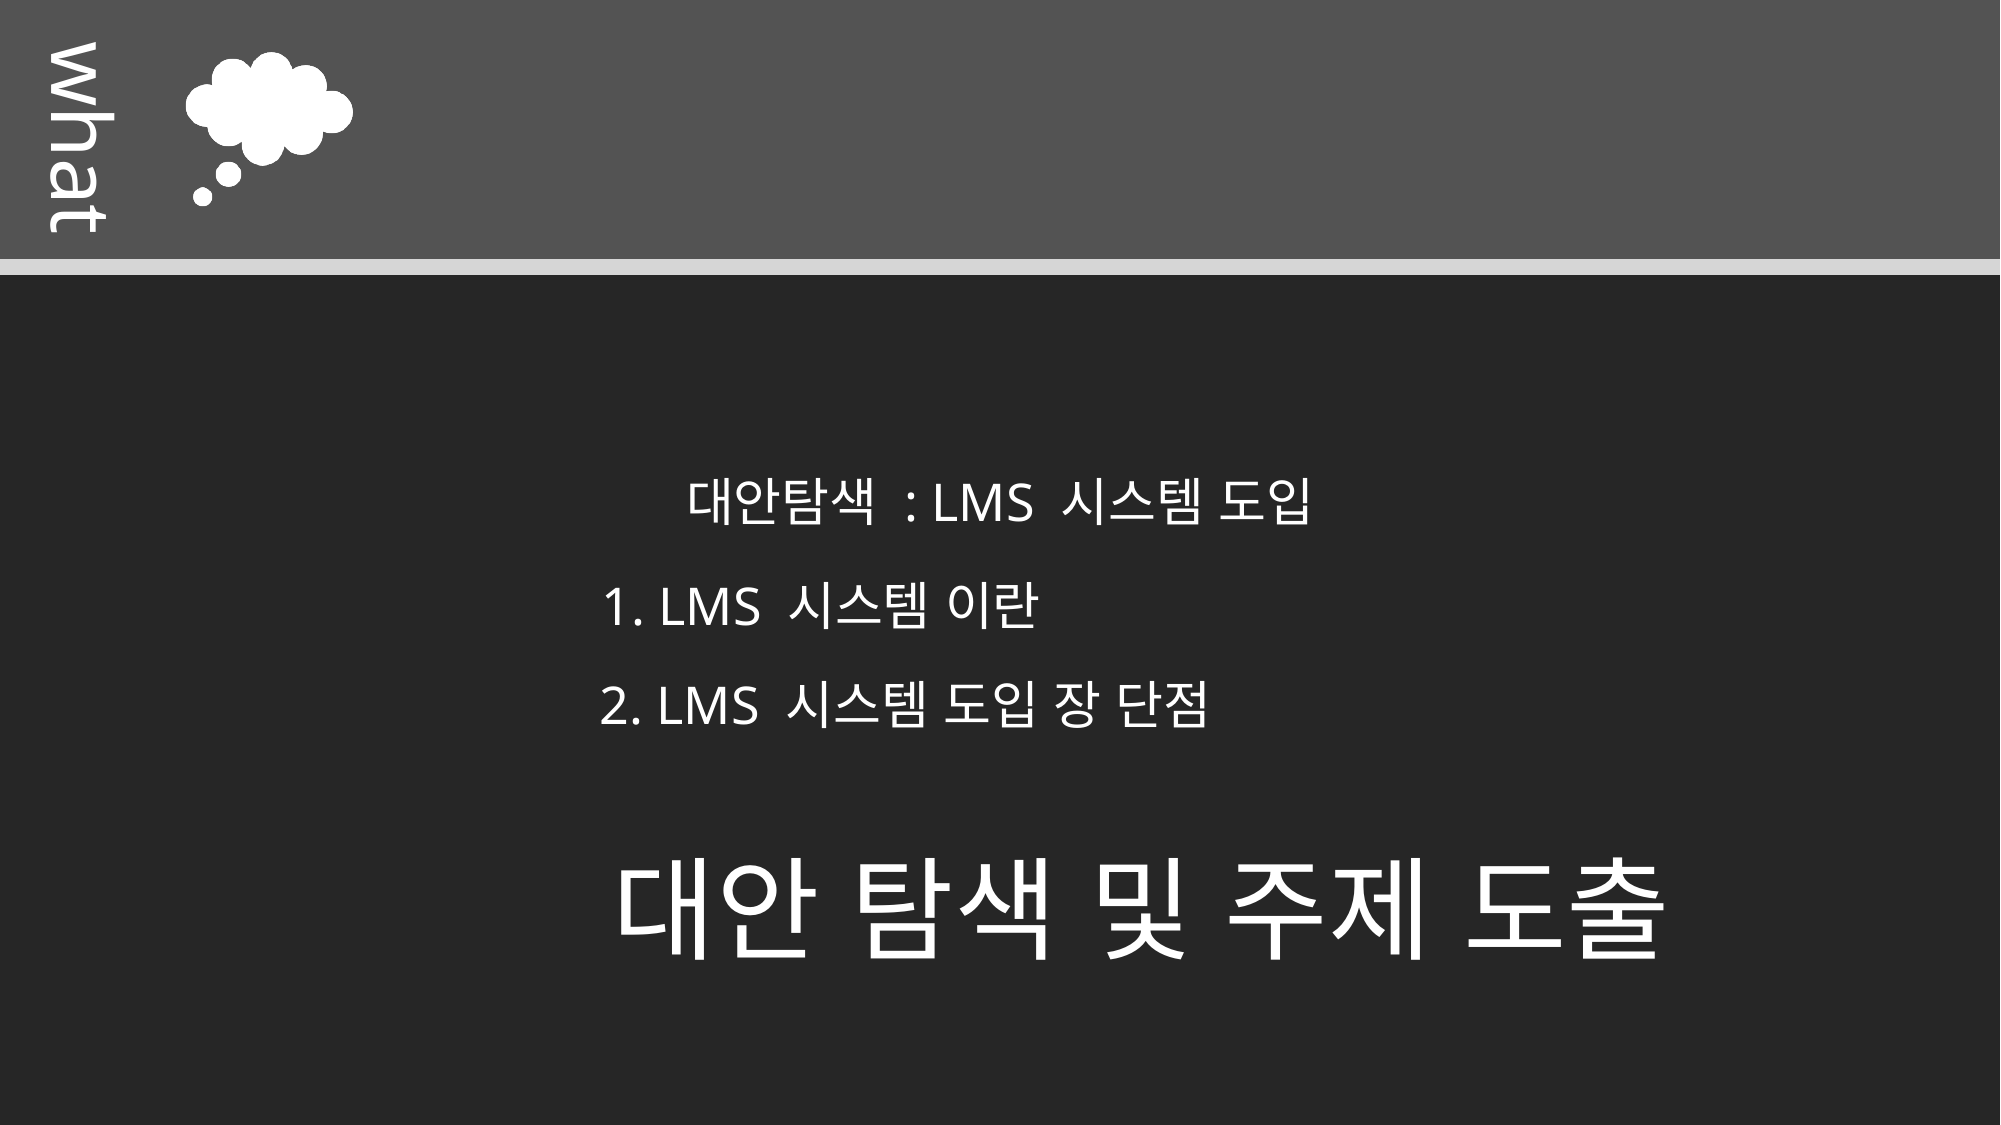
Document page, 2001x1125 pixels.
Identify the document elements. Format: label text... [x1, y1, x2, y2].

text_box 2. LMS 시스템 도입 장 단점 [60, 664, 1751, 742]
text_box what [11, 26, 143, 261]
text_box [0, 0, 2000, 259]
text_box 1. LMS 시스템 이란 [0, 565, 1667, 643]
text_box [0, 275, 2000, 1125]
text_box 대안 탐색 및 주제 도출 [154, 831, 2000, 982]
picture [166, 26, 372, 232]
text_box 대안탐색 : LMS 시스템 도입 [154, 462, 1846, 540]
